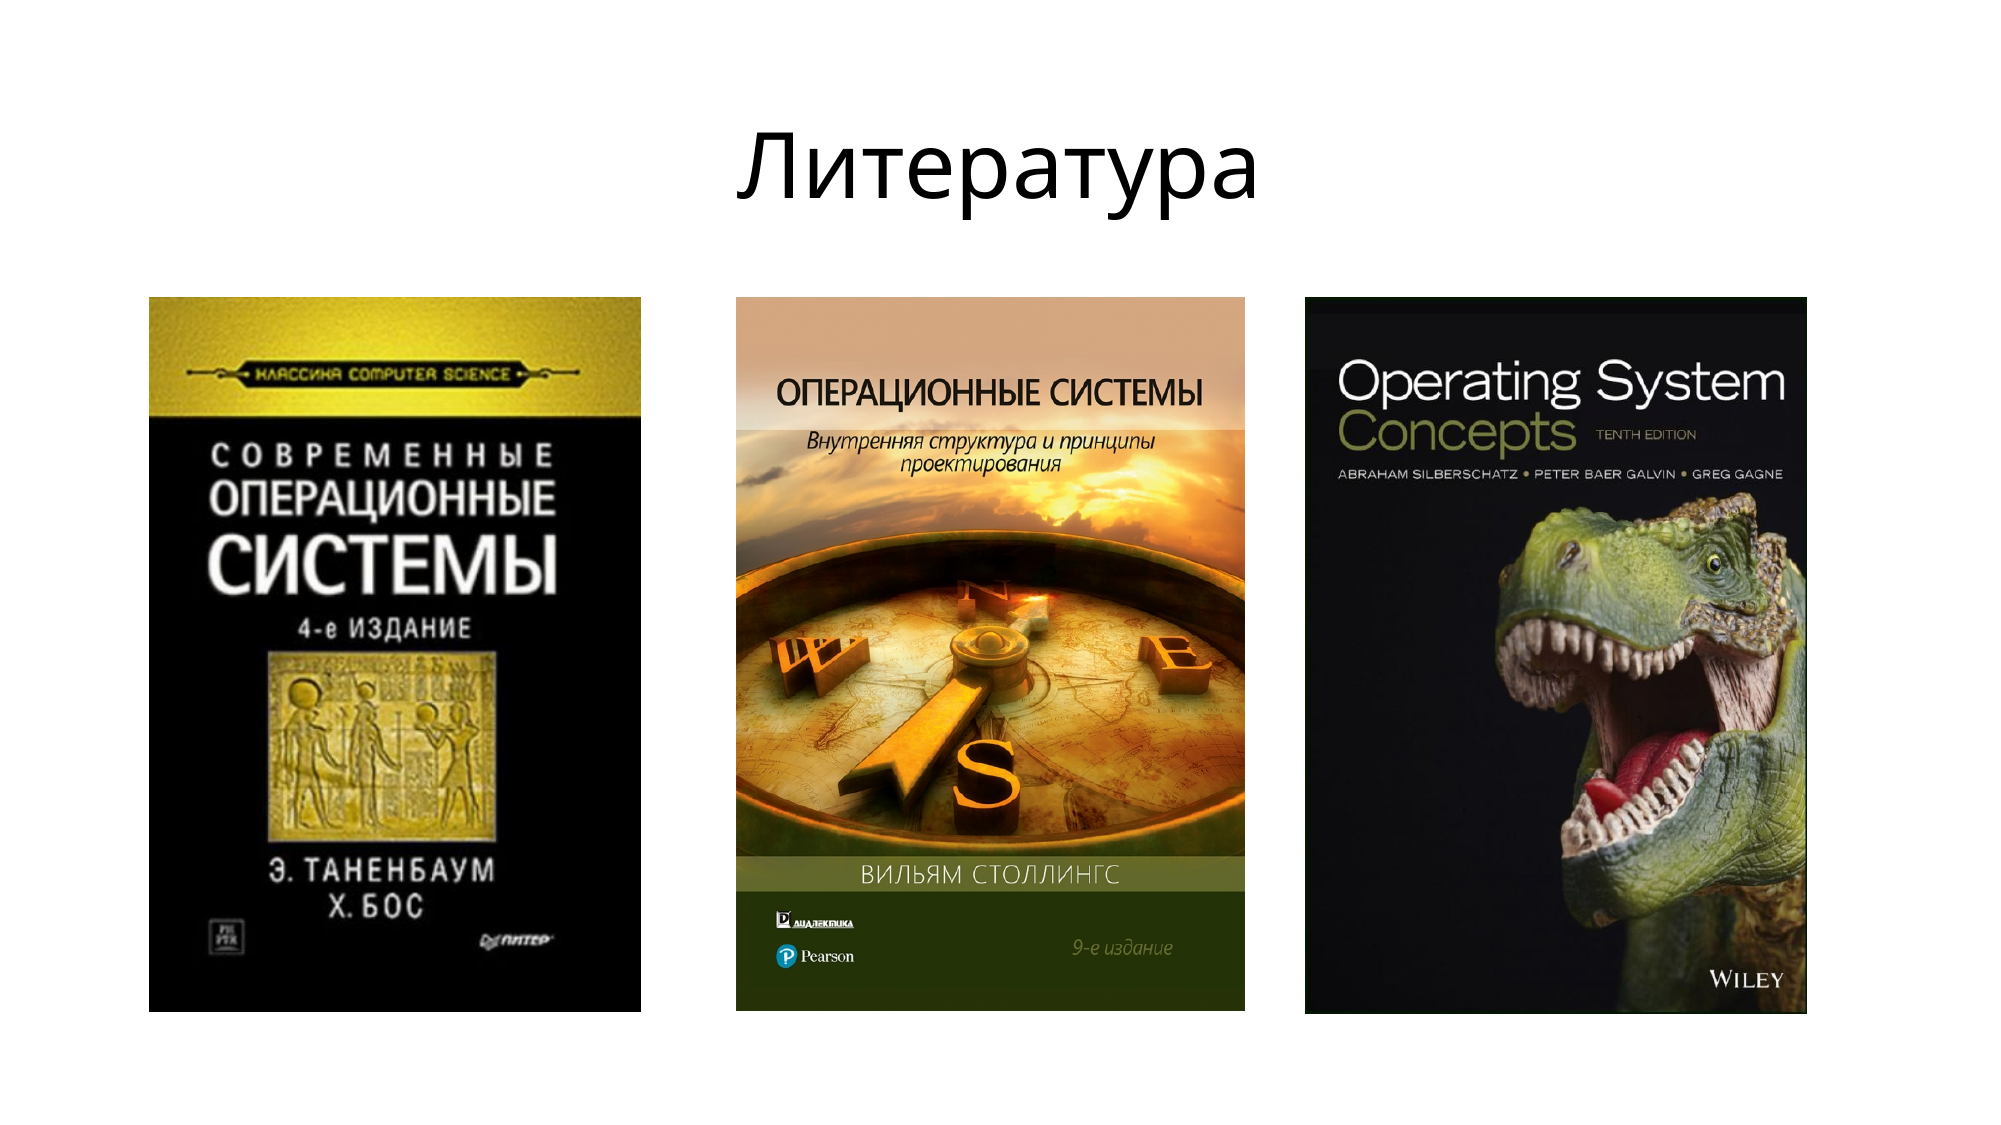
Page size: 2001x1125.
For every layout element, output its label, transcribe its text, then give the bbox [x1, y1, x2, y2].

title Литература [137, 59, 1863, 278]
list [149, 297, 641, 1012]
text_box [701, 299, 1305, 1014]
picture [735, 297, 1245, 1011]
picture [1305, 297, 1807, 1014]
